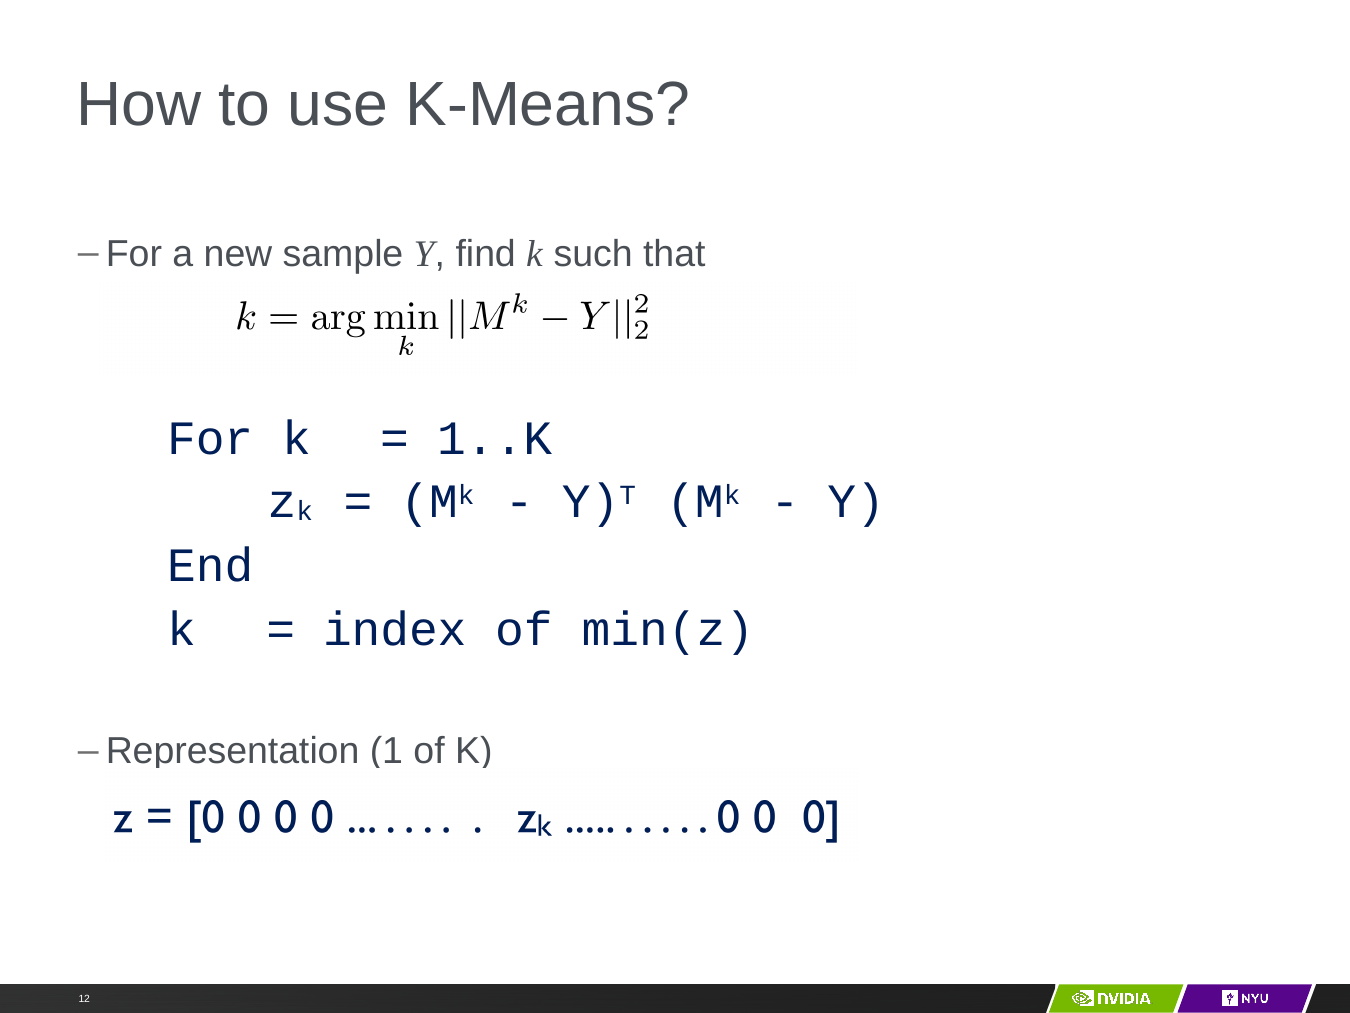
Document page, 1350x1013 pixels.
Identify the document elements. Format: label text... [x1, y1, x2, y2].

title How to use K-Means? [61, 56, 1289, 142]
picture [99, 282, 859, 376]
text_box For k = 1..K zk = (Mk - Y)T (Mk - Y) End k = index of min(z) [124, 406, 992, 656]
list For a new sample Y, find k such that Representation (1 of K) [62, 218, 1287, 952]
picture [102, 768, 861, 862]
